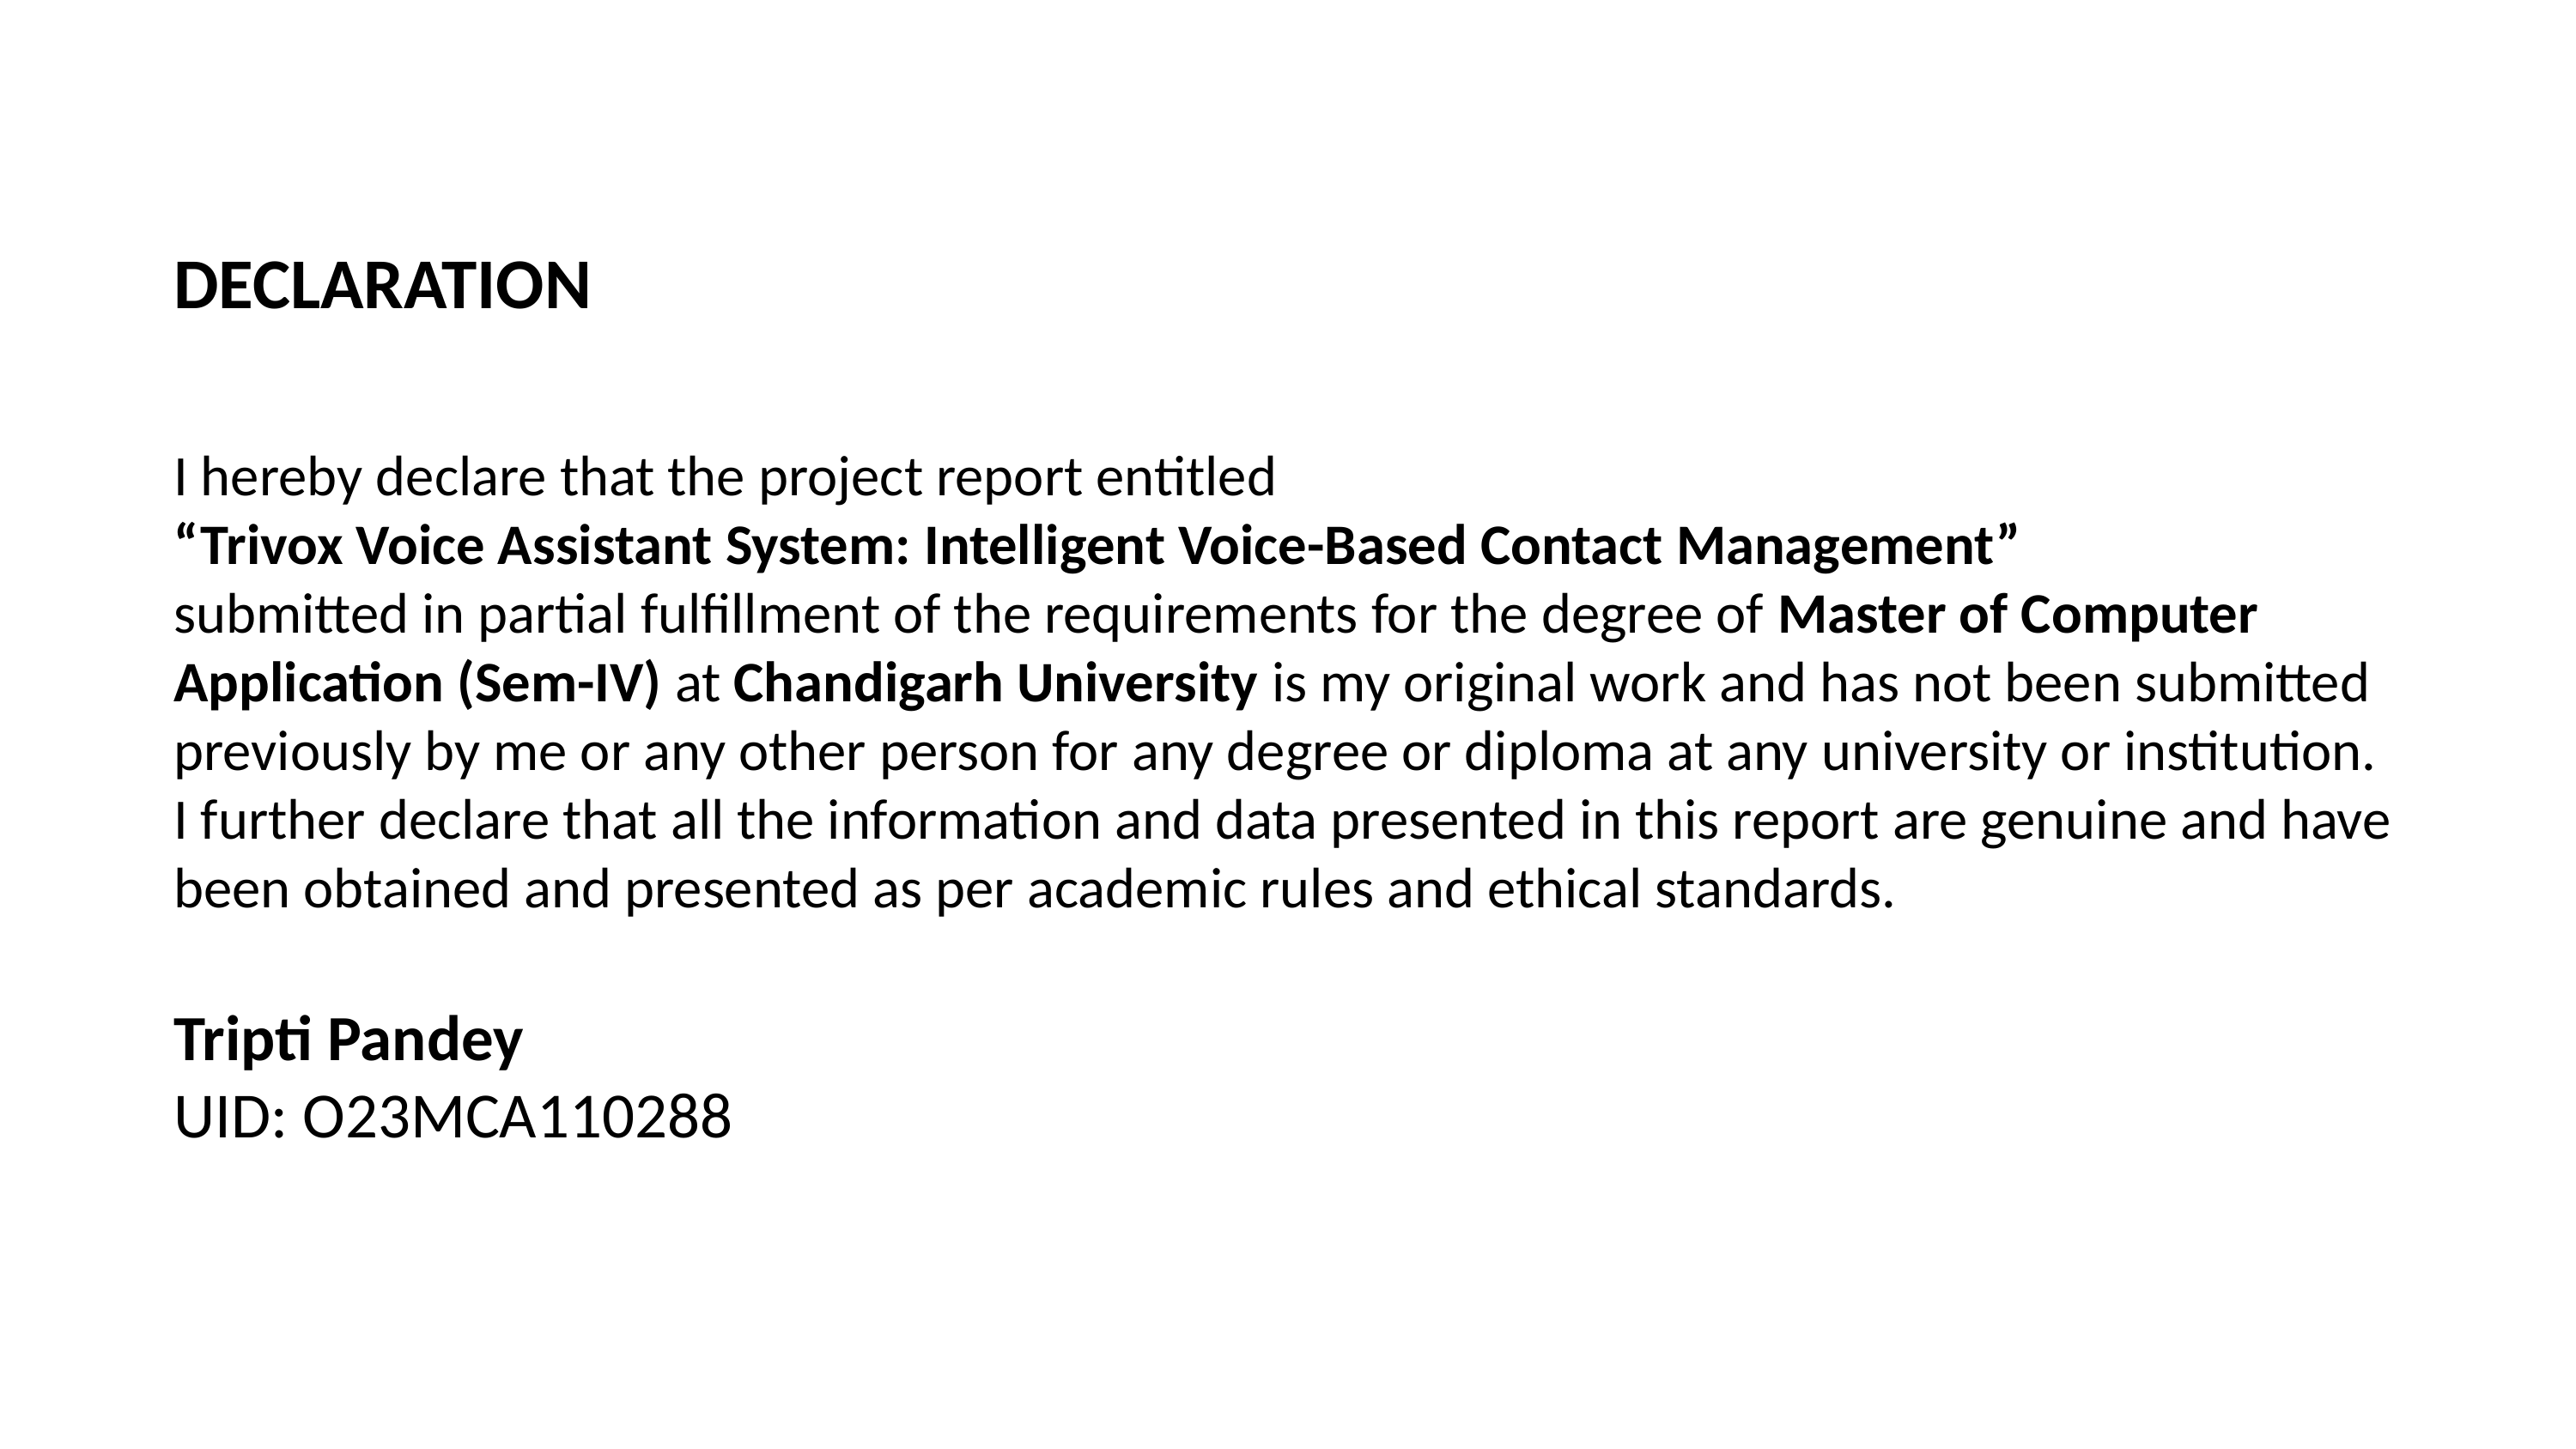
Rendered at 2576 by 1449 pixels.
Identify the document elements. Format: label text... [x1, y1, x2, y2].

text_box DECLARATION I hereby declare that the project report entitled “Trivox Voice Assistant System: Intelligent Voice-Based Contact Management” submitted in partial fulfillment of the requirements for the degree of Master of Computer Application (Sem-IV) at Chandigarh University is my original work and has not been submitted previously by me or any other person for any degree or diploma at any university or institution. I further declare that all the information and data presented in this report are genuine and have been obtained and presented as per academic rules and ethical standards. Tripti Pandey UID: O23MCA110288 [161, 230, 2458, 1158]
